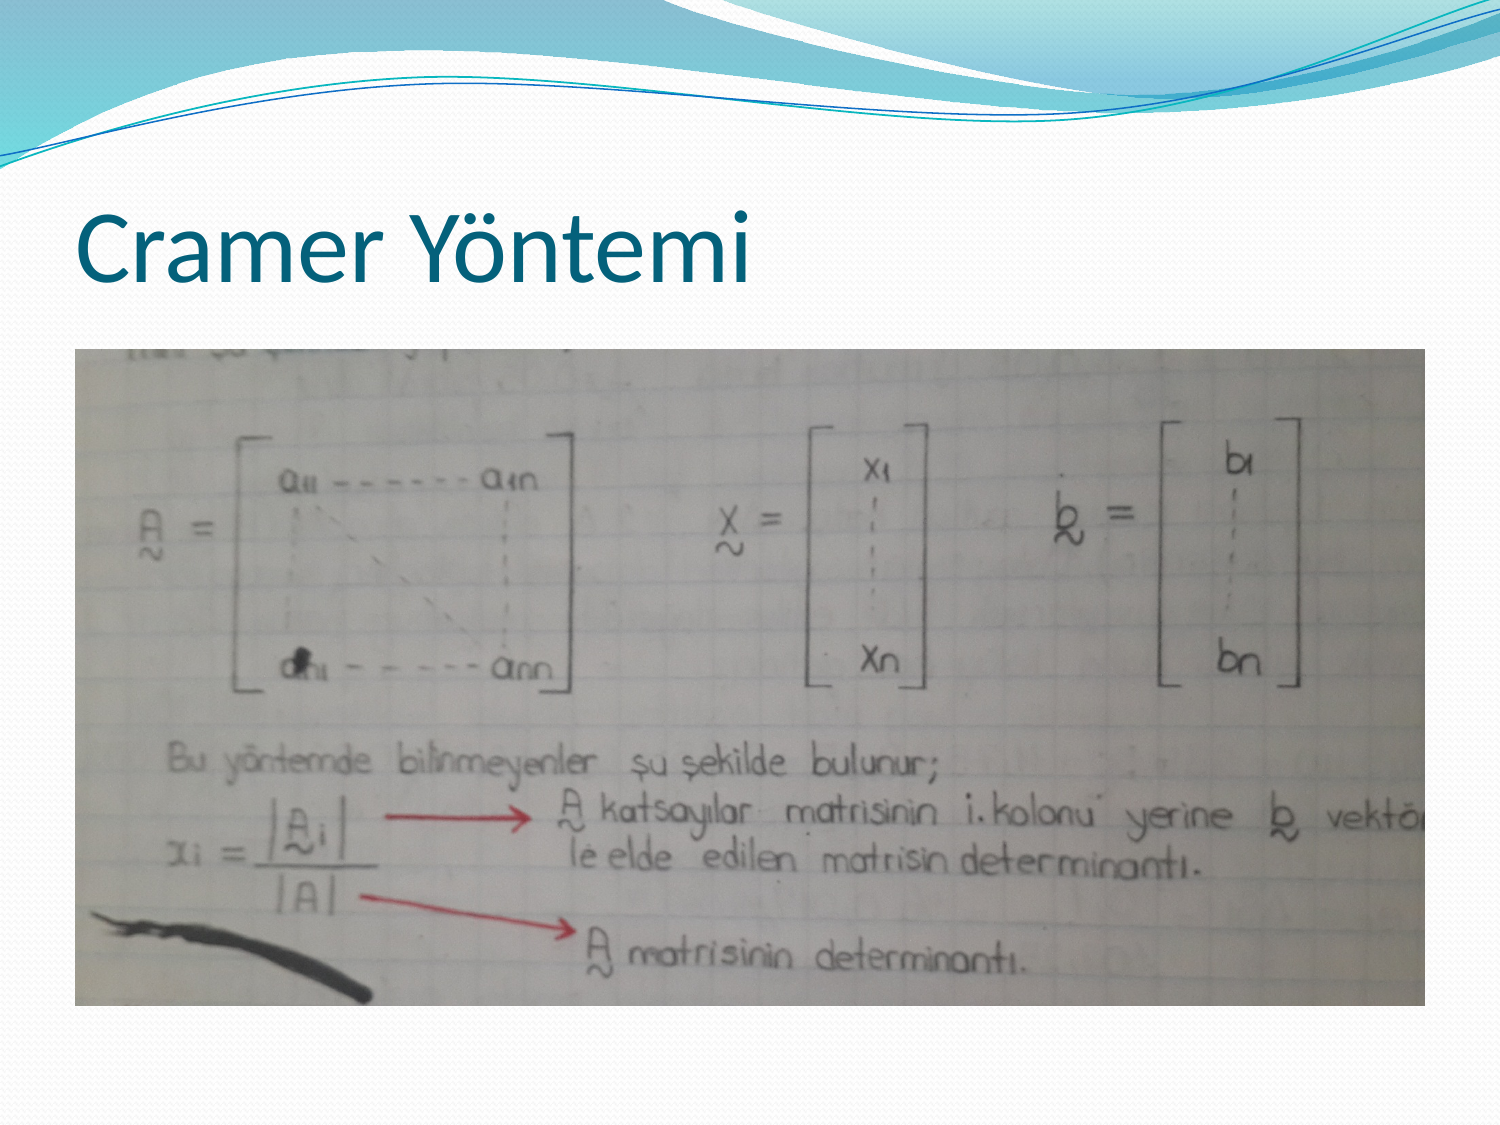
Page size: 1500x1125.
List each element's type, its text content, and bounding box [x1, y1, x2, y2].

title Cramer Yöntemi [75, 115, 1425, 303]
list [74, 349, 1426, 1006]
